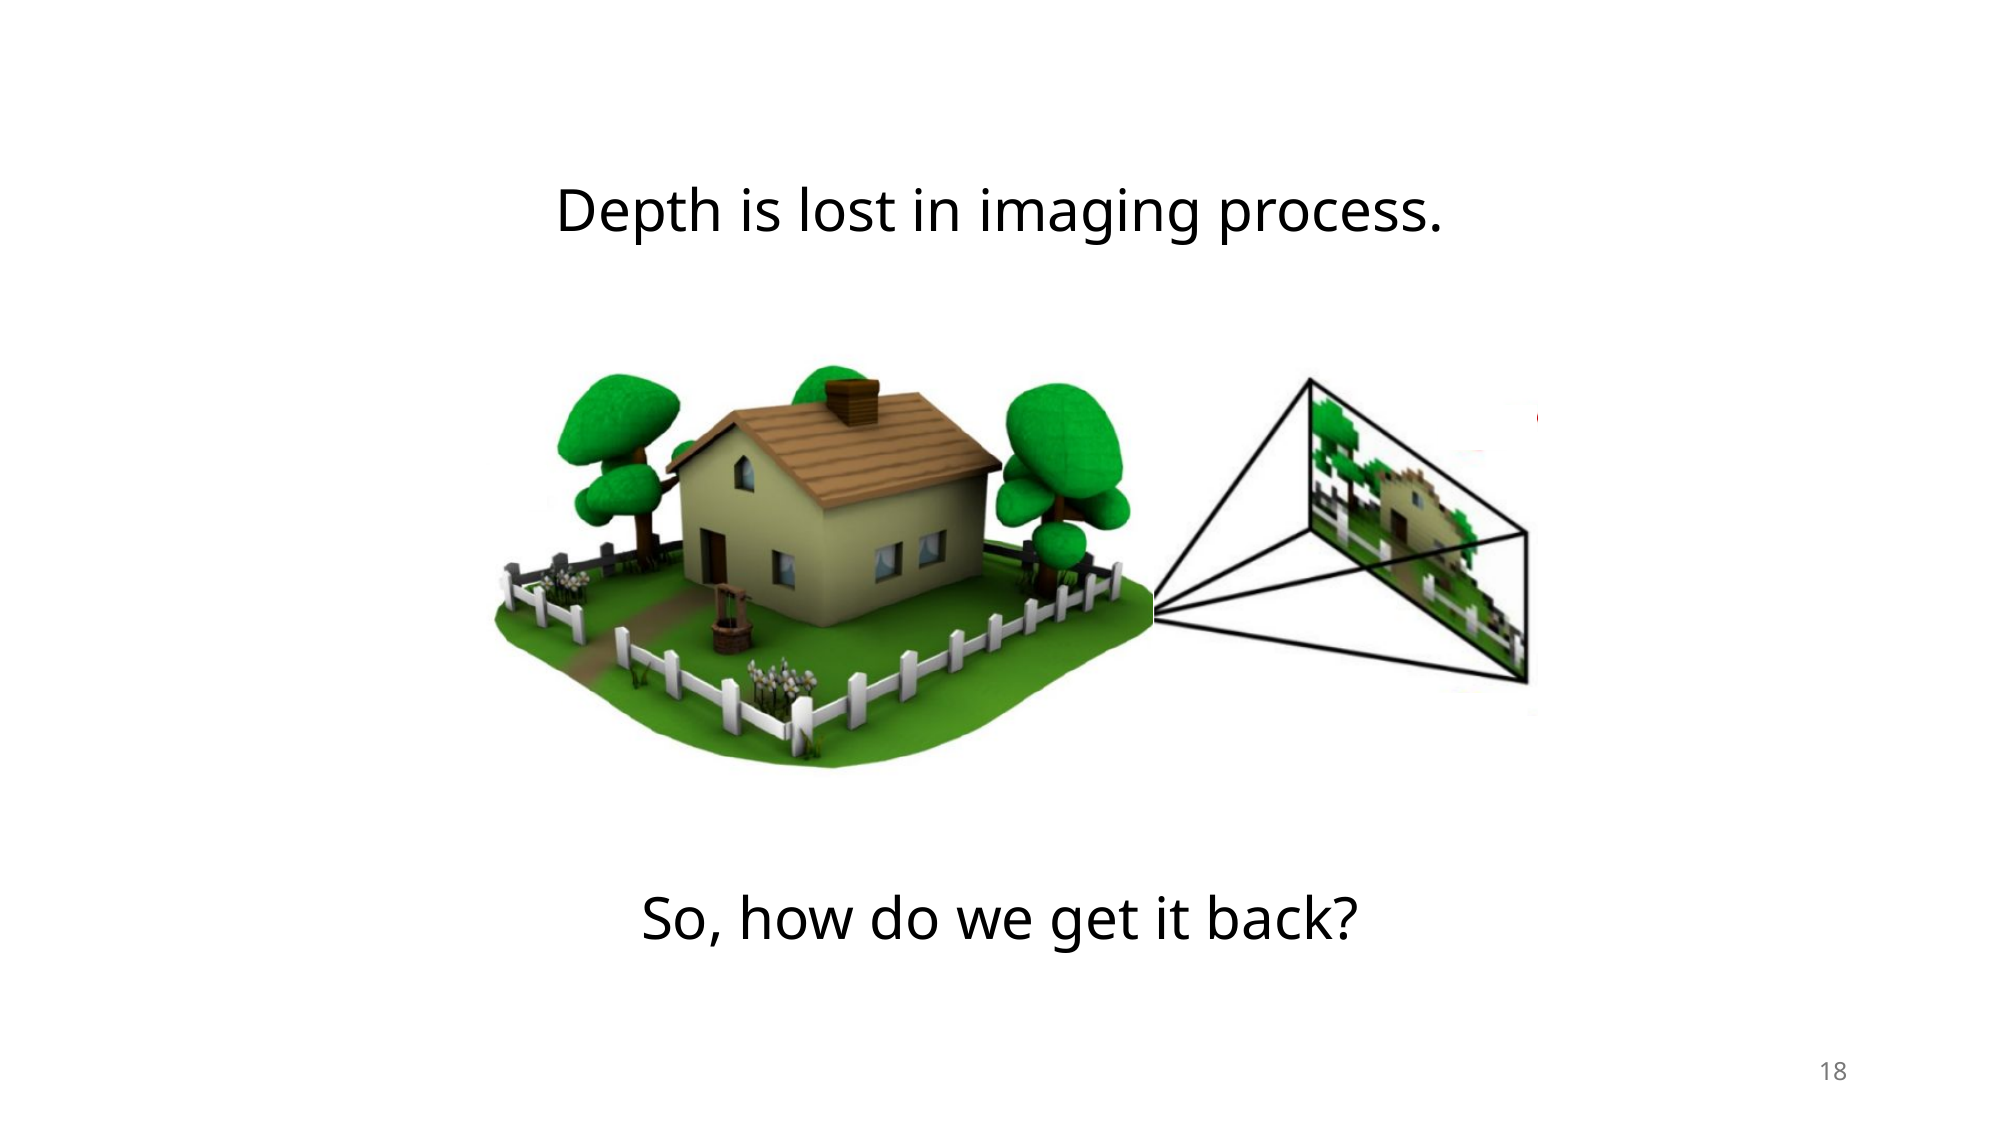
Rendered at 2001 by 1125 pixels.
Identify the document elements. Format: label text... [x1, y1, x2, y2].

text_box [461, 347, 1538, 778]
text_box Depth is lost in imaging process. [541, 165, 1459, 250]
slide_number 18 [1412, 1042, 1863, 1103]
text_box So, how do we get it back? [626, 873, 1374, 959]
